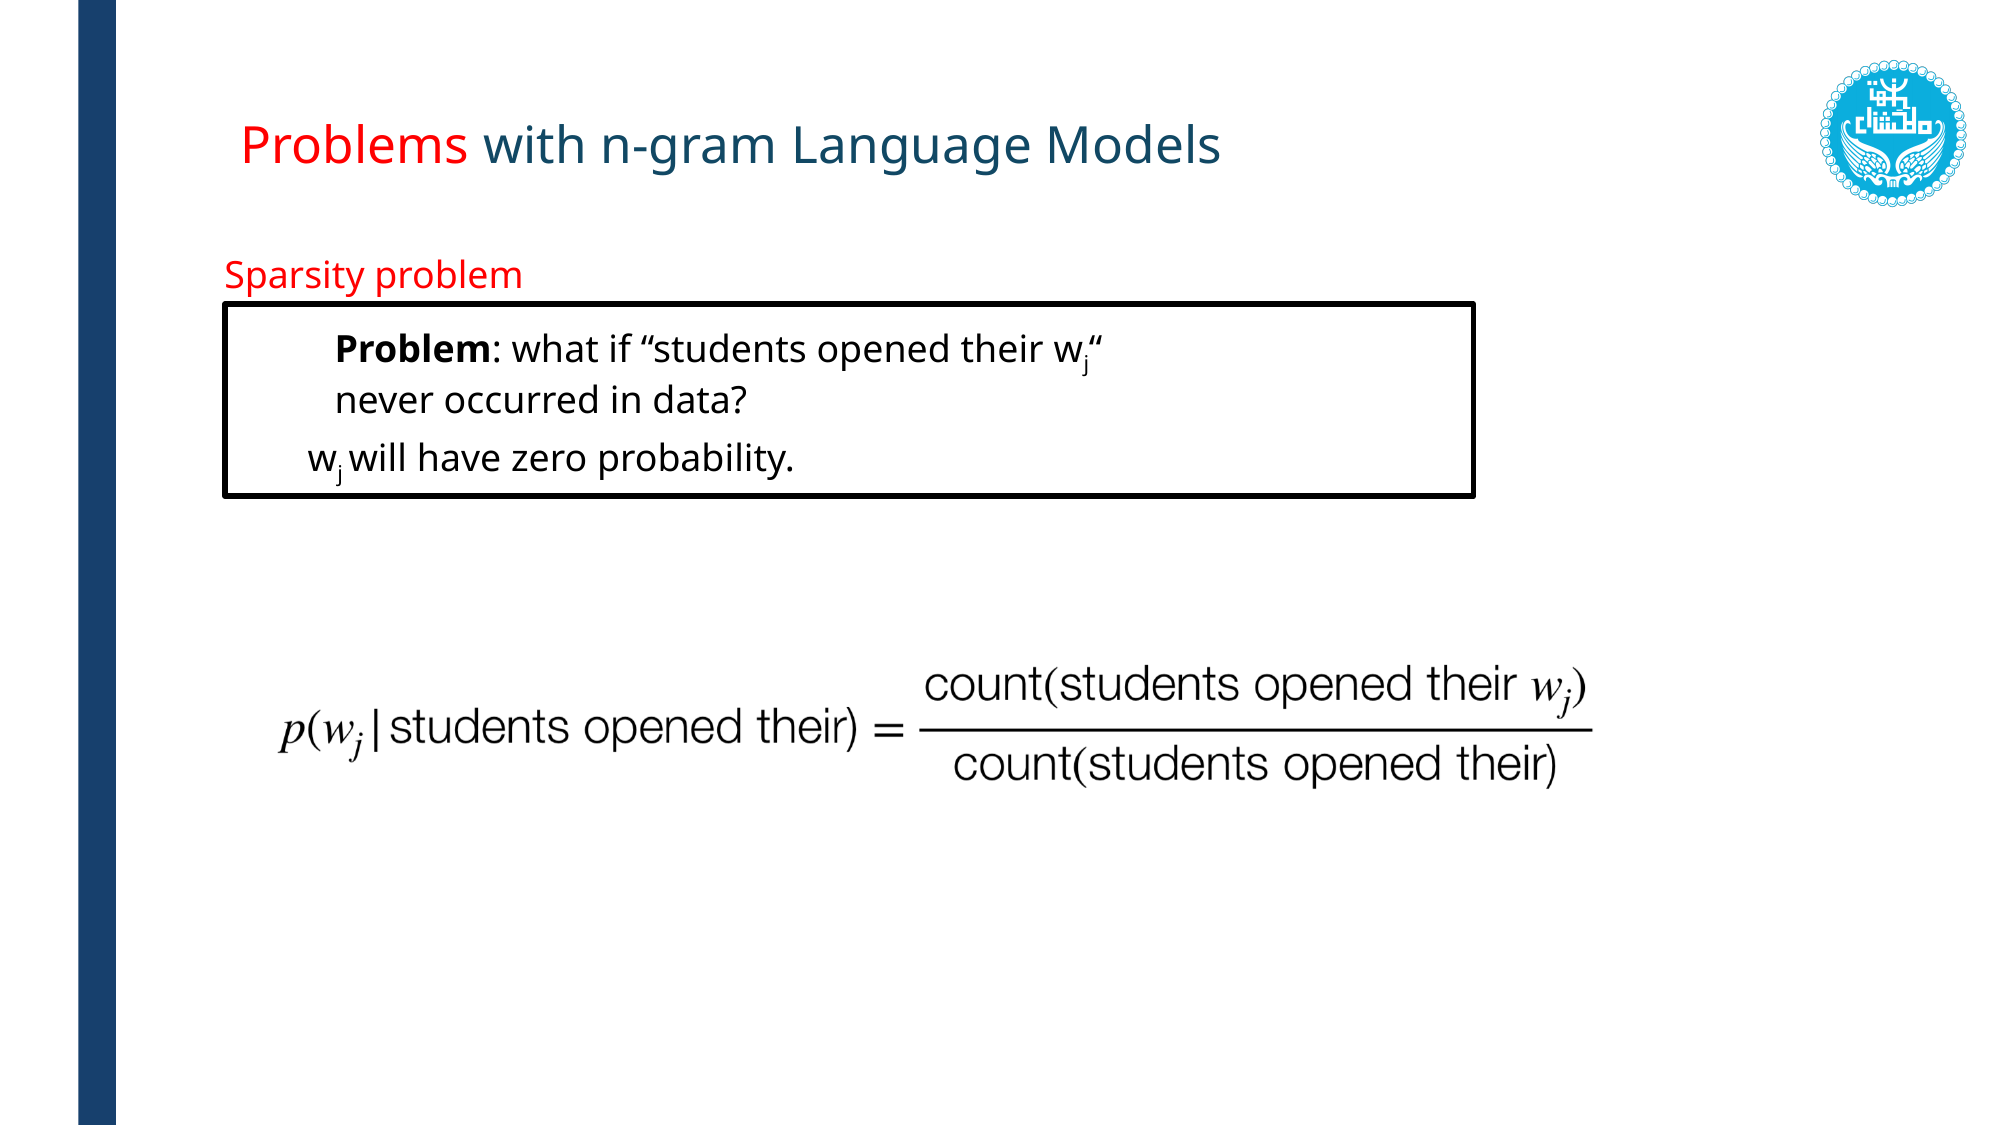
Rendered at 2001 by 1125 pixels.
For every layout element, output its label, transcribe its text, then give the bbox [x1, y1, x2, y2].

text_box Sparsity problem [209, 243, 539, 304]
text_box wj will have zero probability. [293, 426, 811, 493]
picture [1819, 58, 1968, 208]
text_box Problem: what if “students opened their wj“ never occurred in data? [319, 317, 1129, 429]
text_box [222, 301, 1476, 499]
picture [246, 628, 1637, 833]
title Problems with n-gram Language Models [225, 112, 1800, 245]
